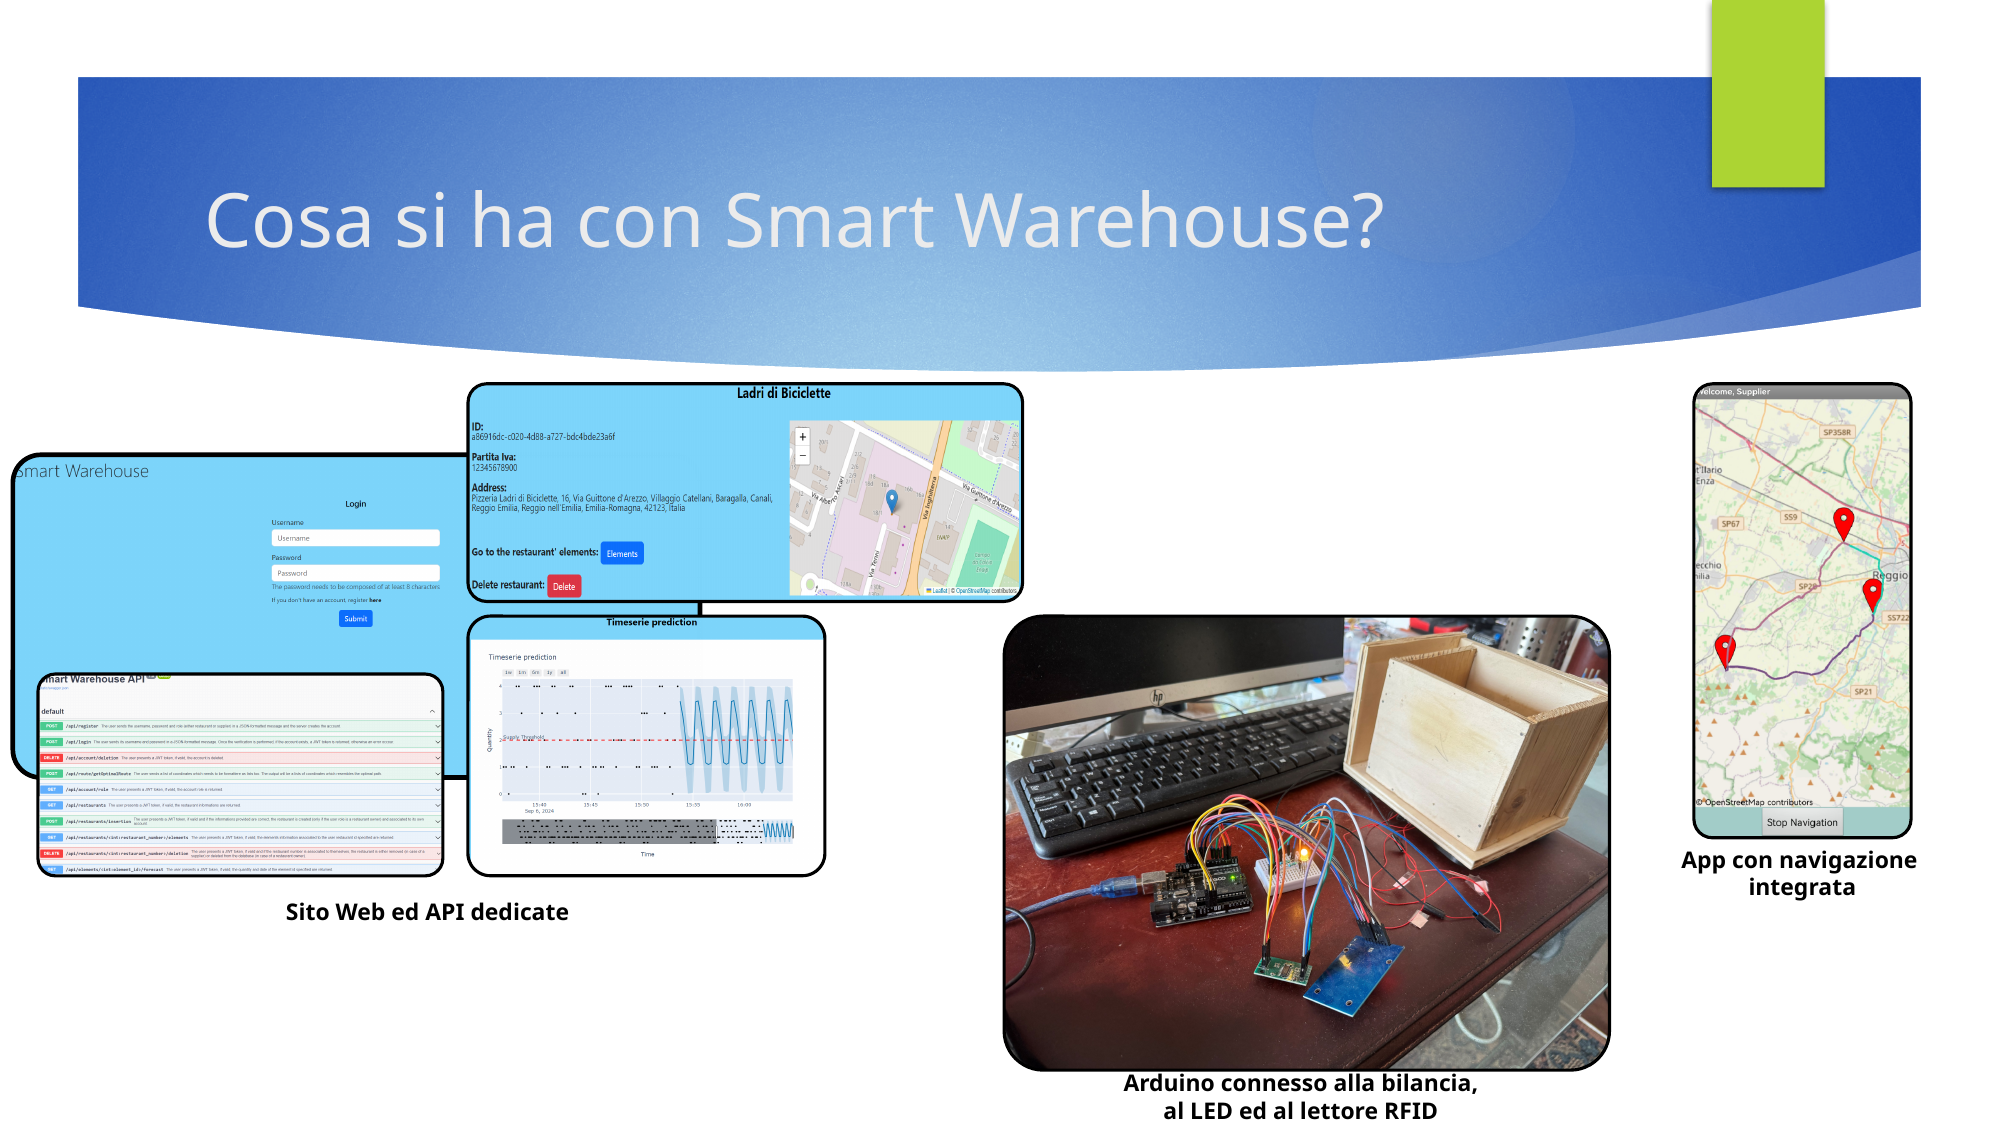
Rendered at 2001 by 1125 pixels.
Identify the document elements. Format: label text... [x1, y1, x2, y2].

text_box Arduino connesso alla bilancia, al LED ed al lettore RFID [1100, 1081, 1502, 1125]
picture [1003, 615, 1610, 1071]
title Cosa si ha con Smart Warehouse? [189, 159, 1627, 276]
picture [12, 383, 1023, 877]
text_box App con navigazione integrata [1649, 837, 1956, 908]
picture [1693, 383, 1912, 839]
text_box Sito Web ed API dedicate [271, 890, 666, 933]
